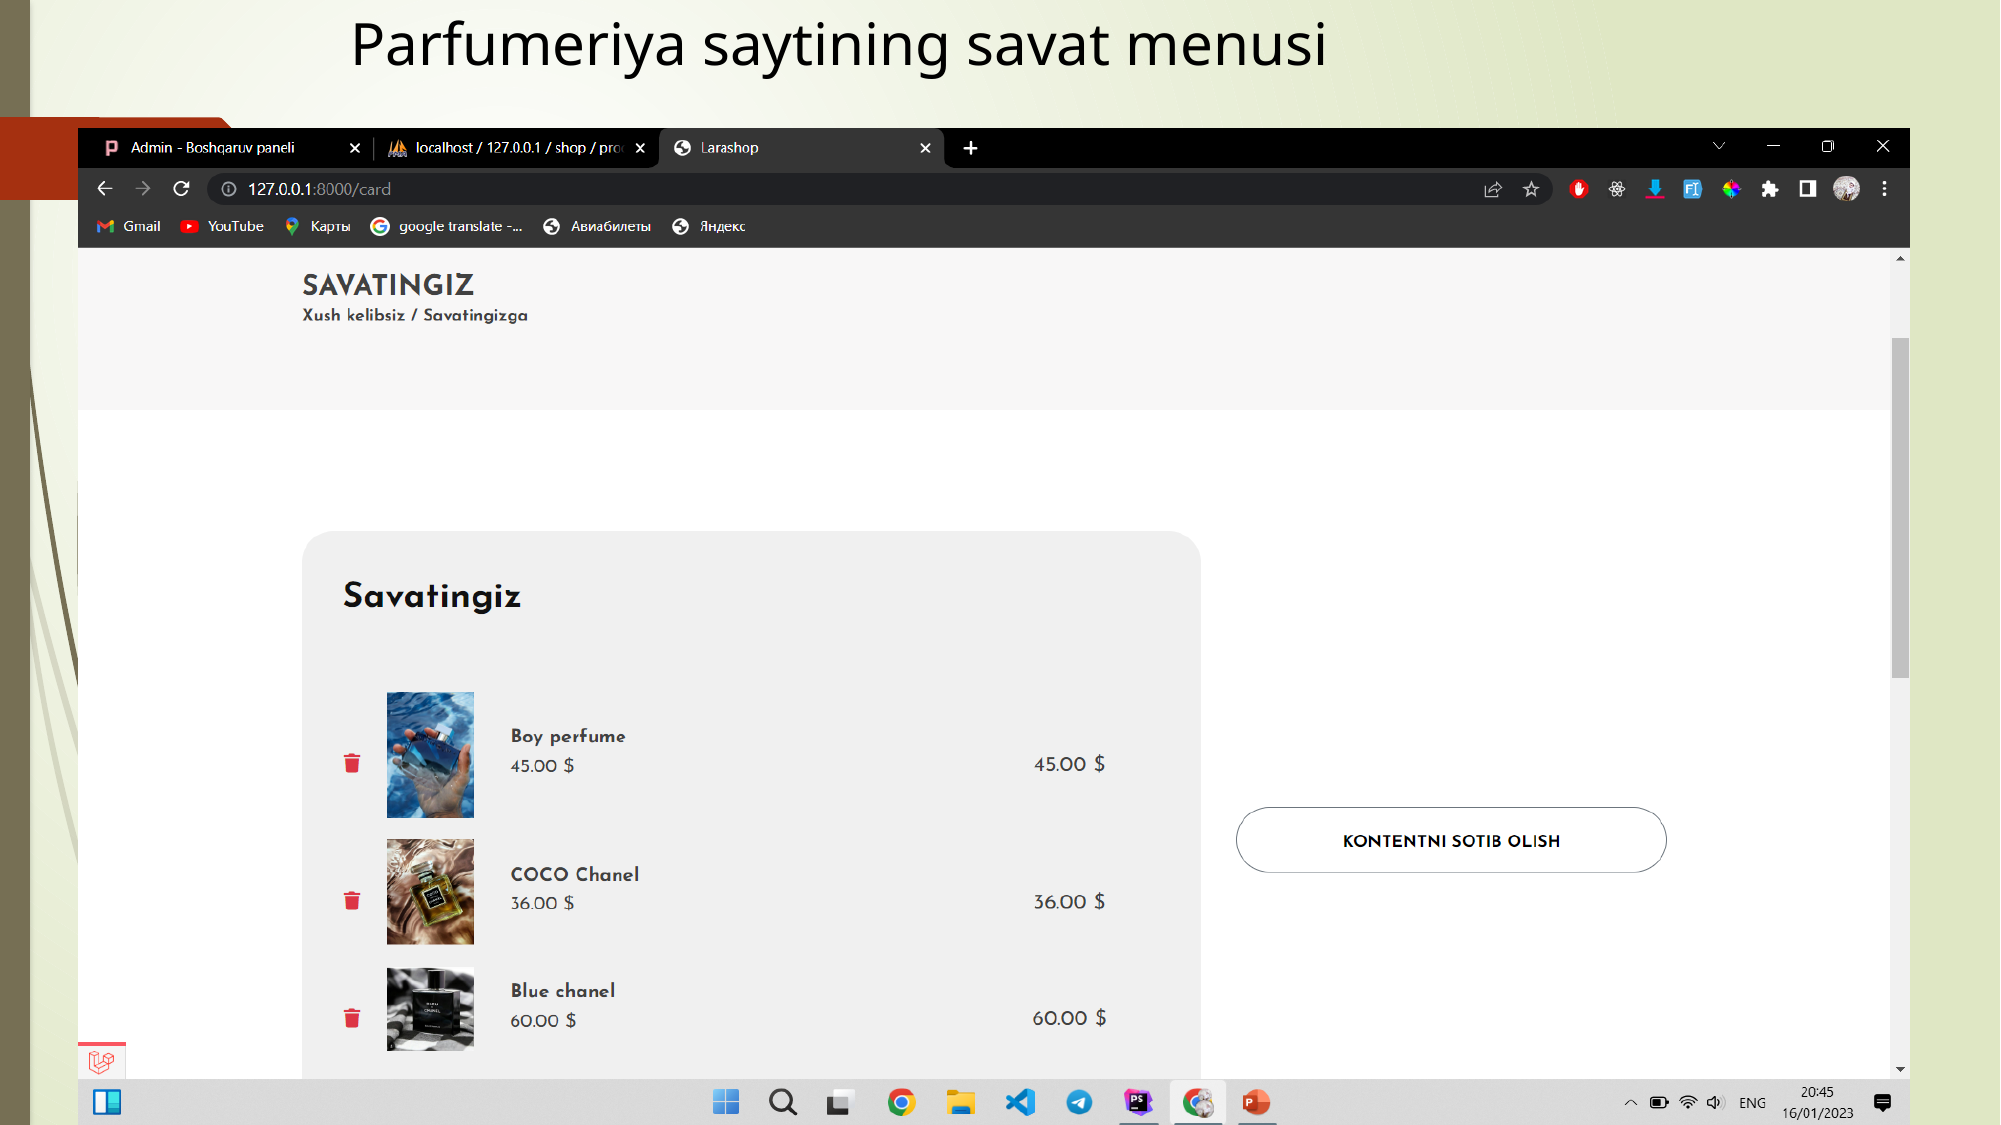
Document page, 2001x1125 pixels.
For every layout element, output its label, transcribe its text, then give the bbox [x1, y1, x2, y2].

picture [78, 128, 1910, 1125]
title Parfumeriya saytining savat menusi [304, 0, 1357, 108]
